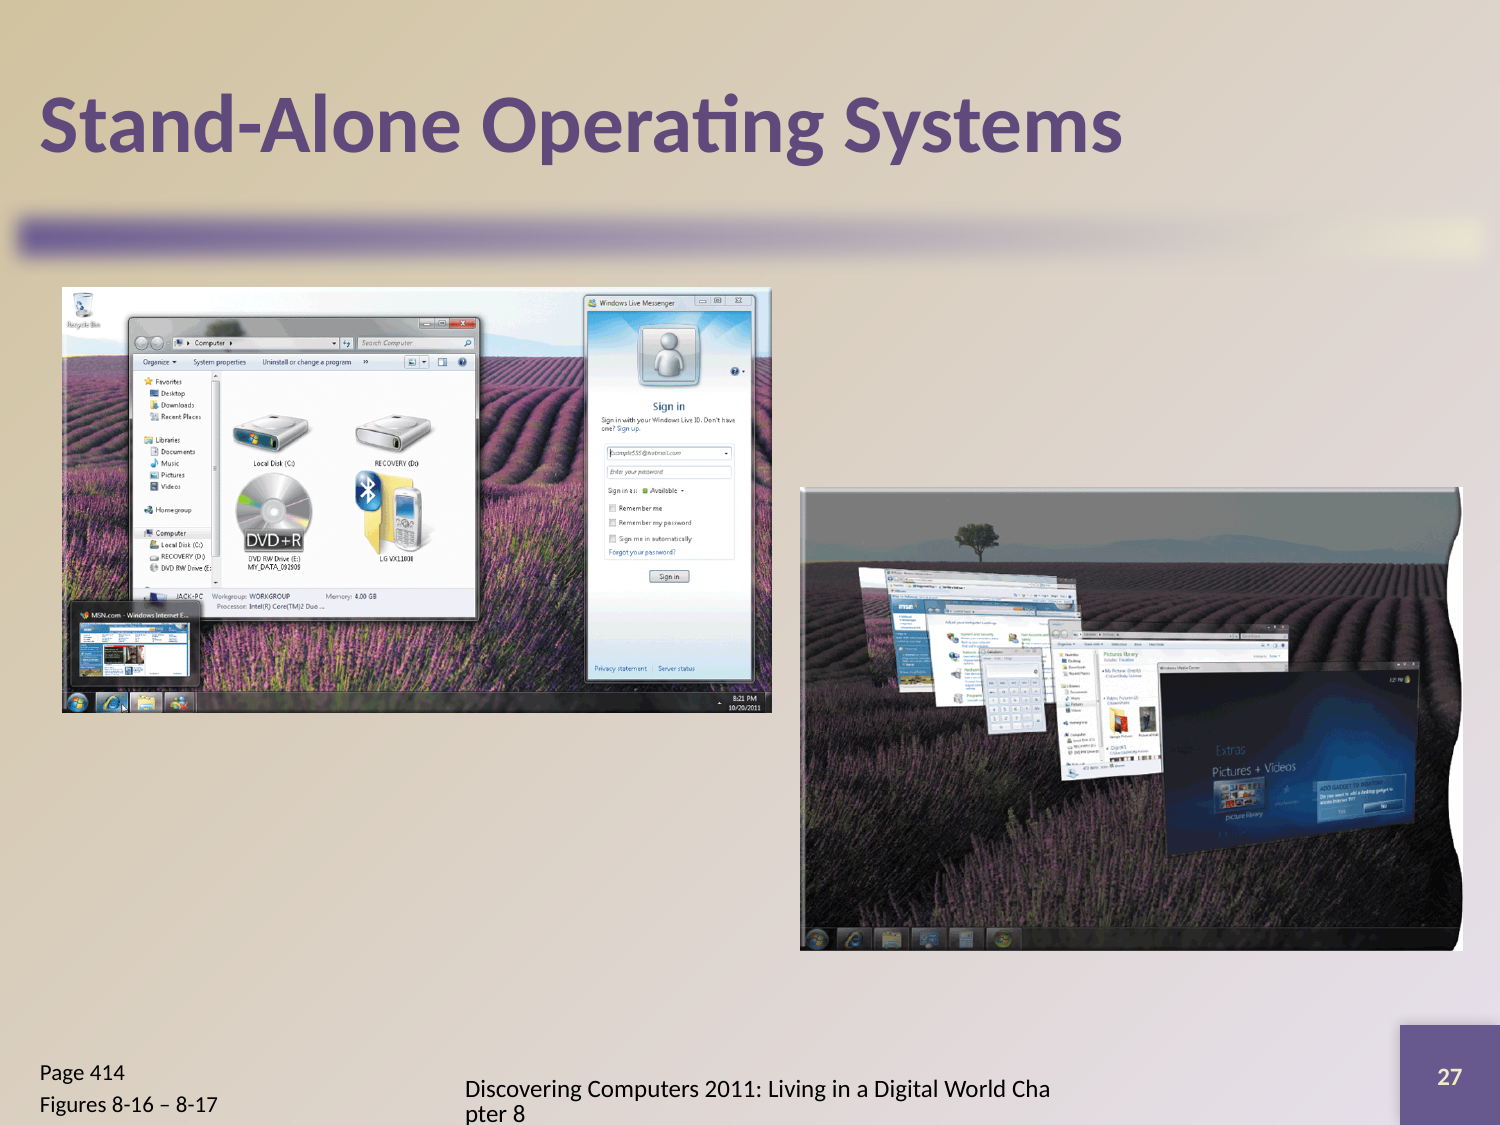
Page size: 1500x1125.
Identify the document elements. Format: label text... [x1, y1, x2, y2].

list Page 414 Figures 8-16 – 8-17 [24, 1050, 300, 1125]
footer Discovering Computers 2011: Living in a Digital World Chapter 8 [450, 1050, 1075, 1125]
title Stand-Alone Operating Systems [24, 24, 1475, 213]
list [799, 487, 1463, 951]
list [62, 287, 772, 713]
slide_number 27 [1400, 1025, 1500, 1125]
